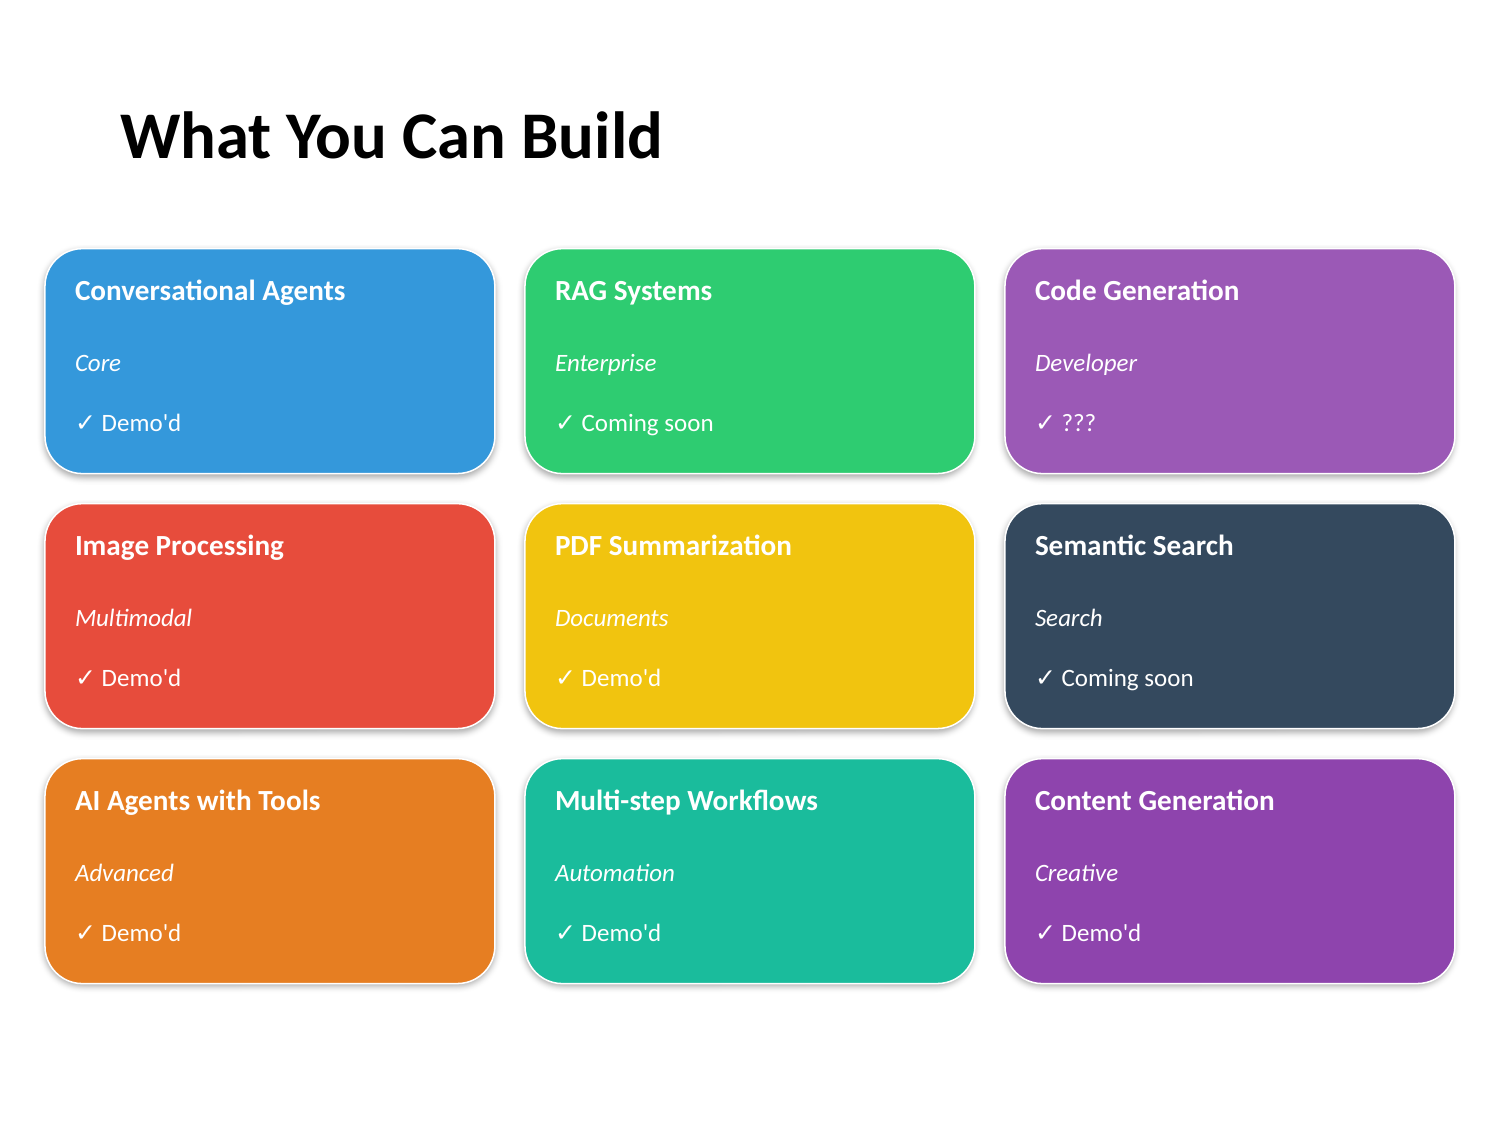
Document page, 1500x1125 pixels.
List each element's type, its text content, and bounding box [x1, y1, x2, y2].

text_box Semantic Search [1019, 518, 1440, 569]
text_box [44, 758, 495, 984]
text_box [1004, 503, 1455, 729]
text_box Multi-step Workflows [539, 773, 960, 824]
text_box ✓ Demo'd [1019, 908, 1440, 954]
text_box Conversational Agents [59, 263, 480, 314]
text_box ✓ Coming soon [539, 398, 960, 444]
text_box Advanced [59, 848, 480, 894]
text_box ✓ Demo'd [59, 398, 480, 444]
text_box ✓ Demo'd [59, 653, 480, 699]
text_box PDF Summarization [539, 518, 960, 569]
text_box ✓ Demo'd [539, 653, 960, 699]
text_box [524, 248, 975, 474]
text_box Code Generation [1019, 263, 1440, 314]
text_box [524, 758, 975, 984]
text_box [44, 248, 495, 474]
text_box Search [1019, 593, 1440, 639]
text_box Core [59, 338, 480, 384]
text_box Automation [539, 848, 960, 894]
text_box ✓ Coming soon [1019, 653, 1440, 699]
text_box [524, 503, 975, 729]
text_box [1004, 248, 1455, 474]
text_box Developer [1019, 338, 1440, 384]
text_box RAG Systems [539, 263, 960, 314]
text_box Content Generation [1019, 773, 1440, 824]
text_box [44, 503, 495, 729]
text_box ✓ Demo'd [59, 908, 480, 954]
text_box Multimodal [59, 593, 480, 639]
text_box ✓ Demo'd [539, 908, 960, 954]
text_box Enterprise [539, 338, 960, 384]
text_box ✓ ??? [1019, 398, 1440, 444]
text_box Image Processing [59, 518, 480, 569]
text_box Creative [1019, 848, 1440, 894]
text_box AI Agents with Tools [59, 773, 480, 824]
text_box [1004, 758, 1455, 984]
text_box What You Can Build [104, 83, 1455, 179]
text_box Documents [539, 593, 960, 639]
